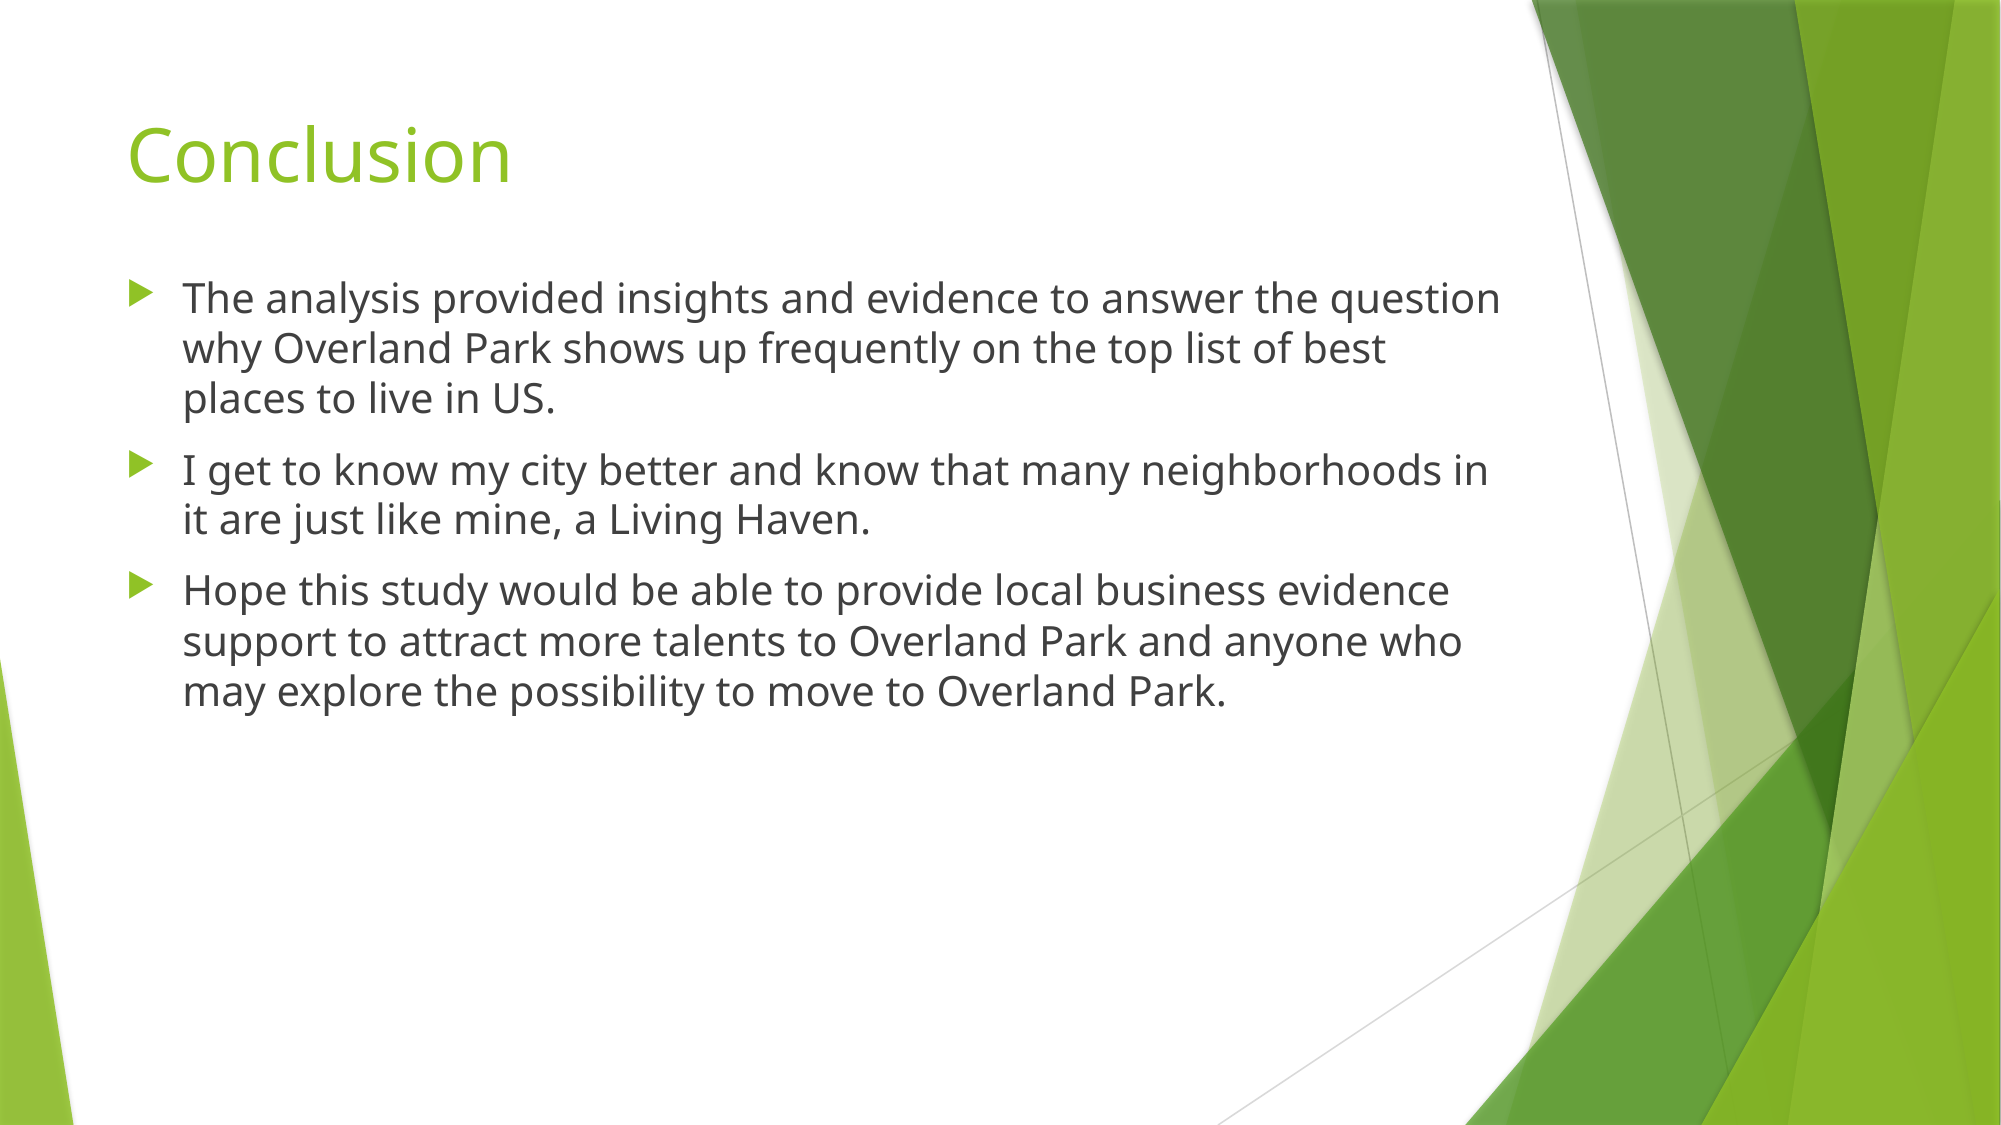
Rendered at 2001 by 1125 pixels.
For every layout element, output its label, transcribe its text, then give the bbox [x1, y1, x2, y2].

title Conclusion [111, 99, 1522, 234]
list The analysis provided insights and evidence to answer the question why Overland Park shows up frequently on the top list of best places to live in US. I get to know my city better and know that many neighborhoods in it are just like mine, a Living Haven. Hope this study would be able to provide local business evidence support to attract more talents to Overland Park and anyone who may explore the possibility to move to Overland Park. [111, 264, 1522, 991]
